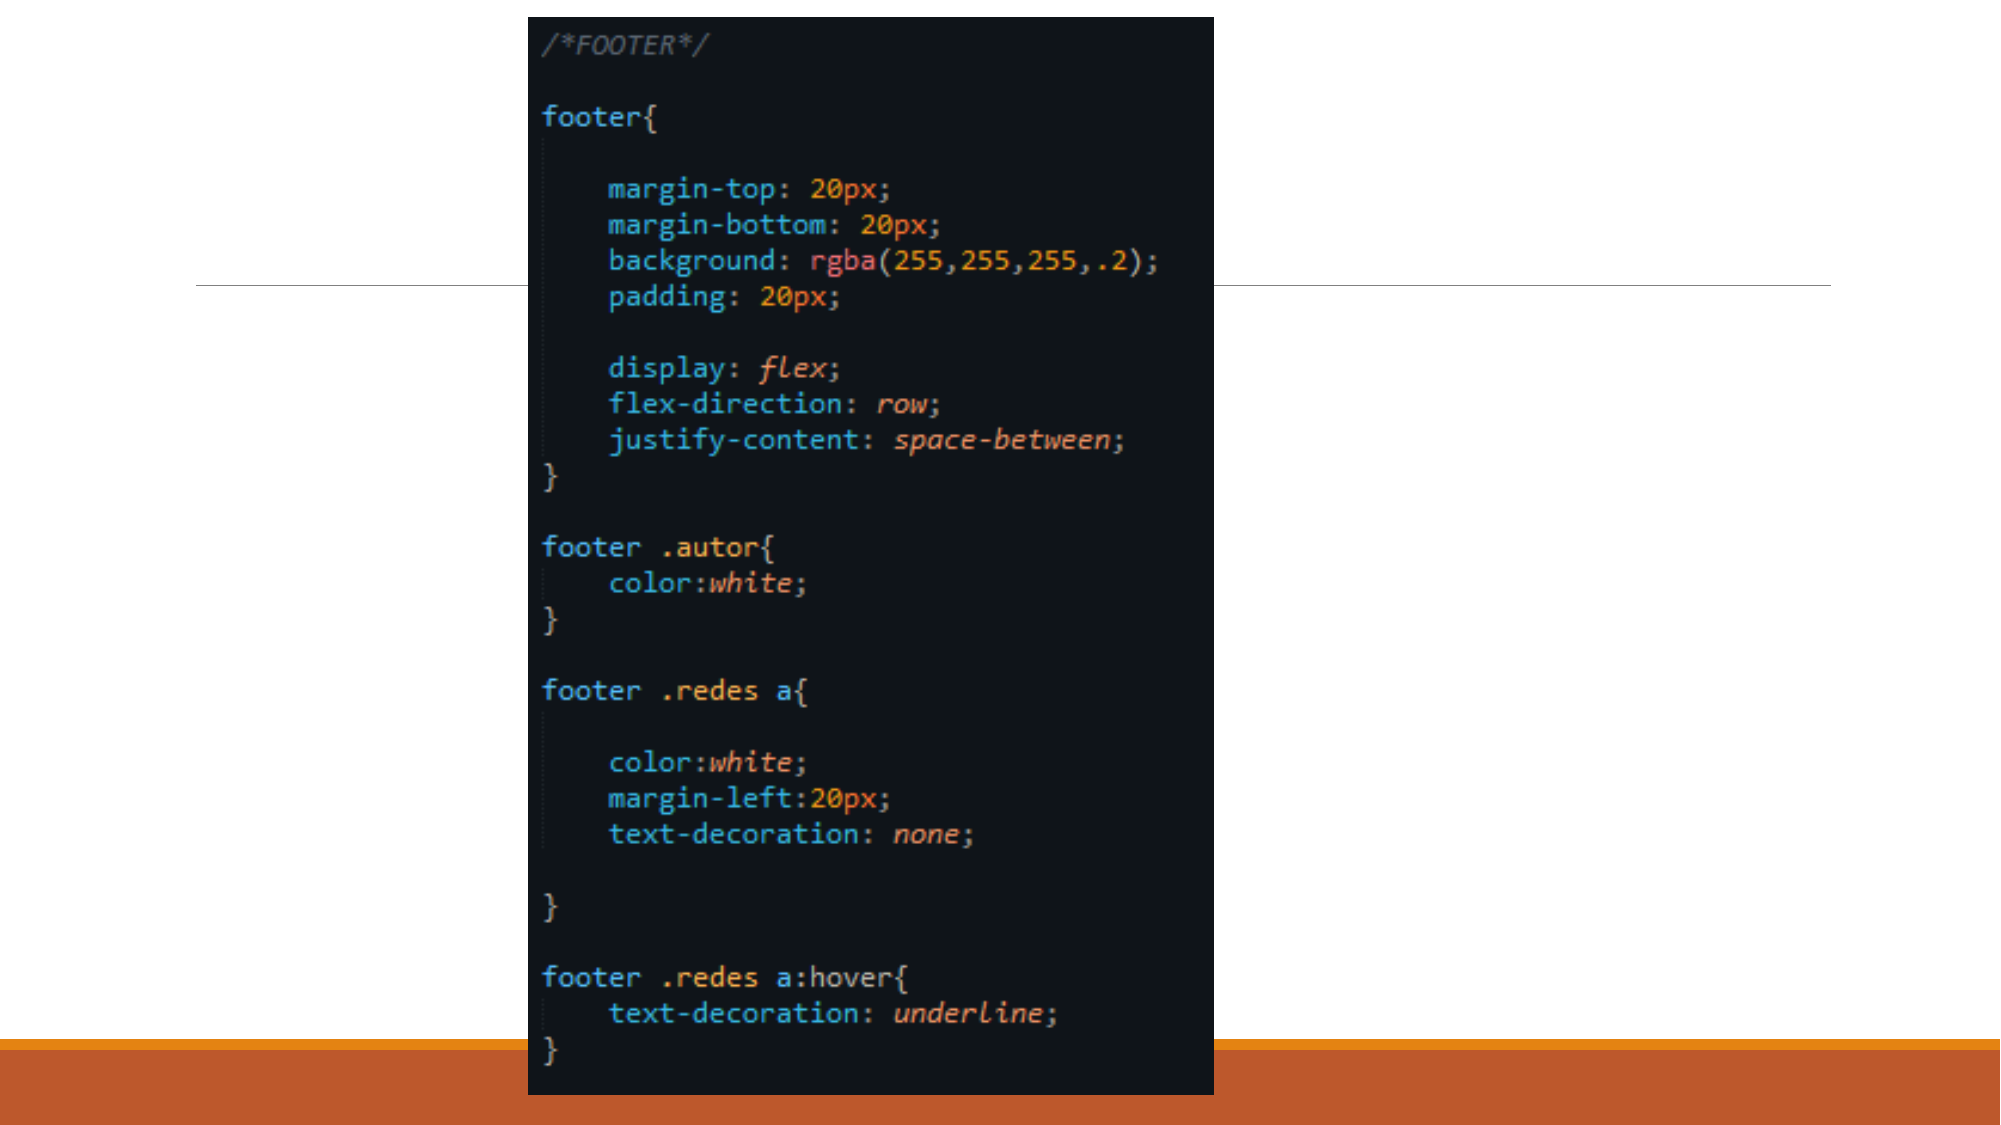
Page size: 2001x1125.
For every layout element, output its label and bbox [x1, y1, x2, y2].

picture [527, 16, 1215, 1096]
